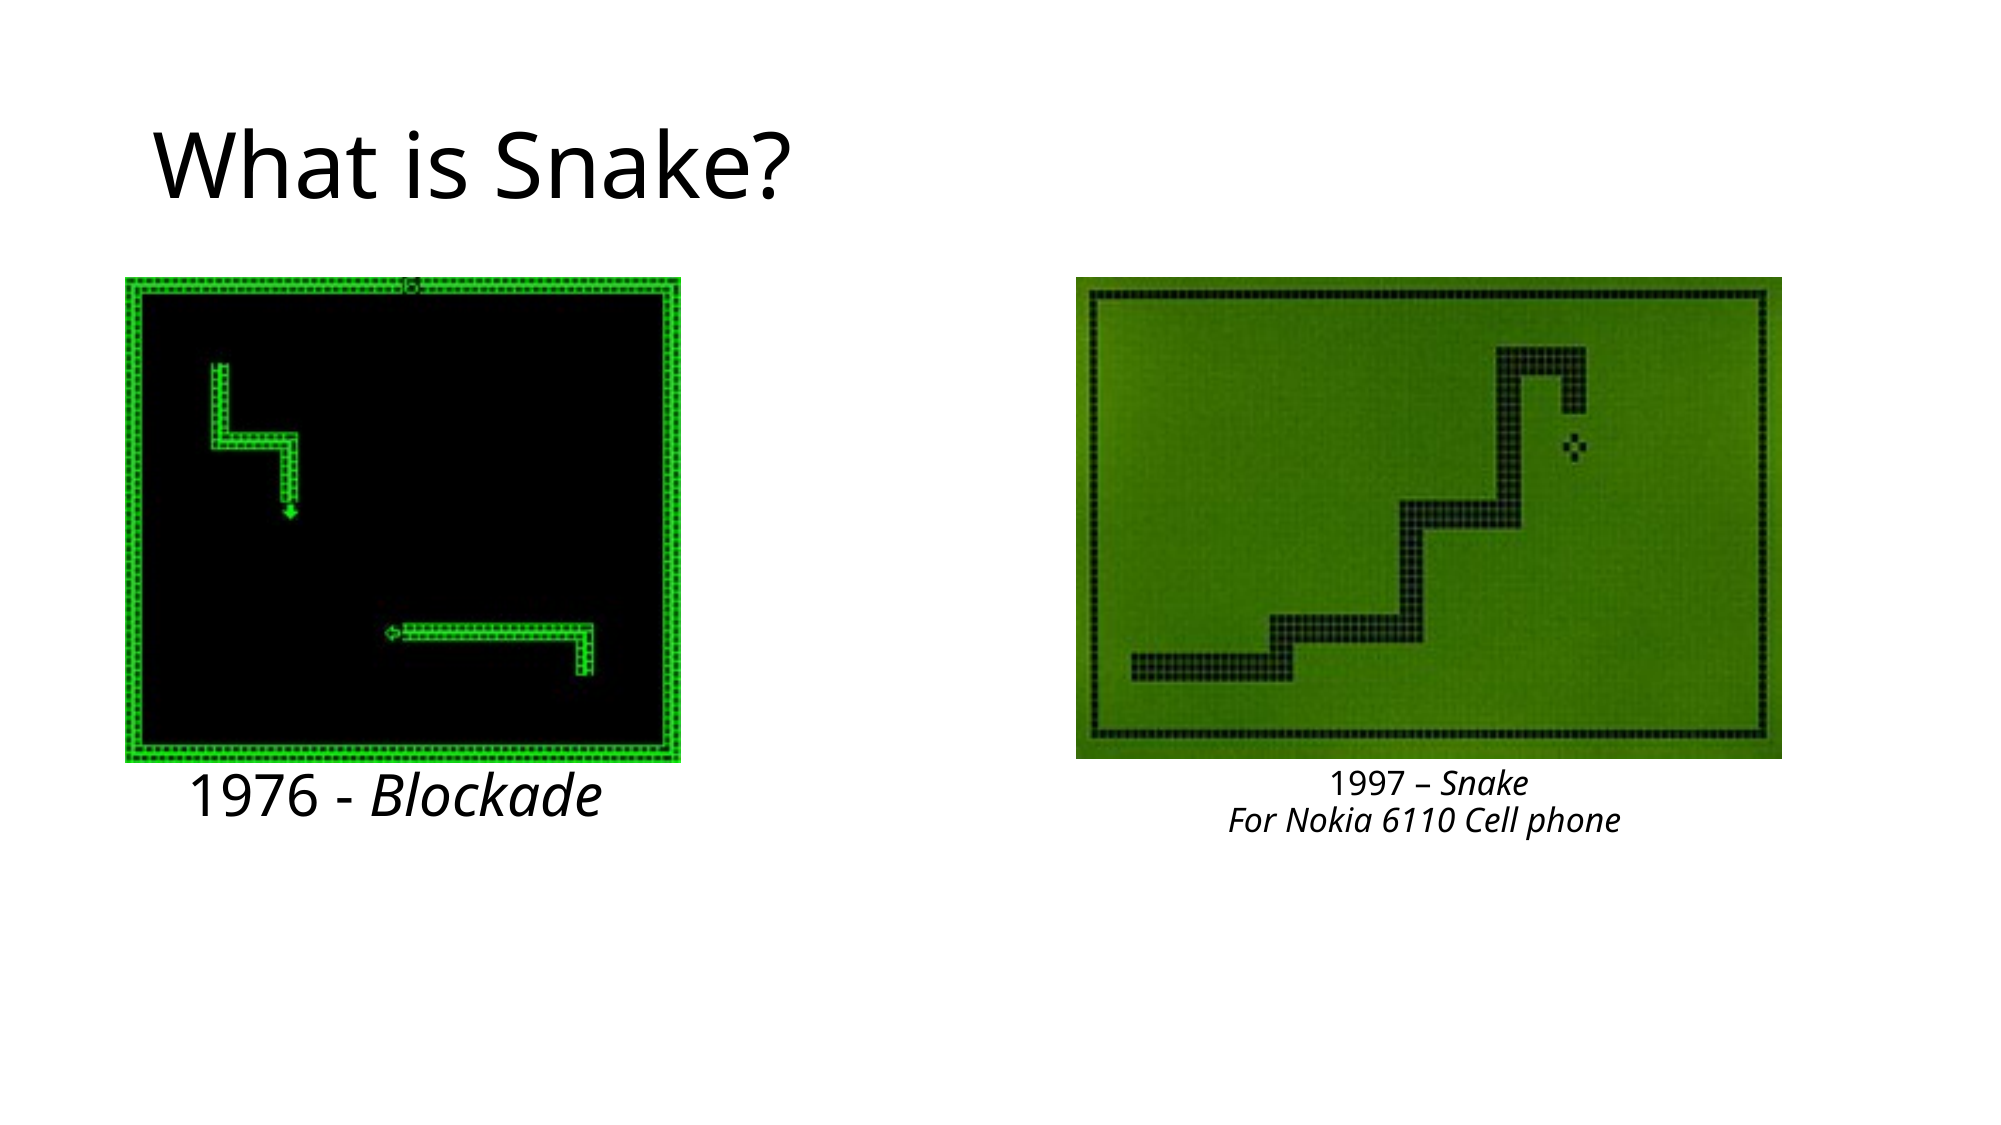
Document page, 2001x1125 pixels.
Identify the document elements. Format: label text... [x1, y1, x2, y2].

list 1976 - Blockade [149, 764, 657, 848]
picture [125, 276, 681, 764]
title What is Snake? [137, 59, 1863, 278]
picture [1076, 276, 1782, 760]
text_box 1997 – Snake For Nokia 6110 Cell phone [1175, 760, 1683, 848]
